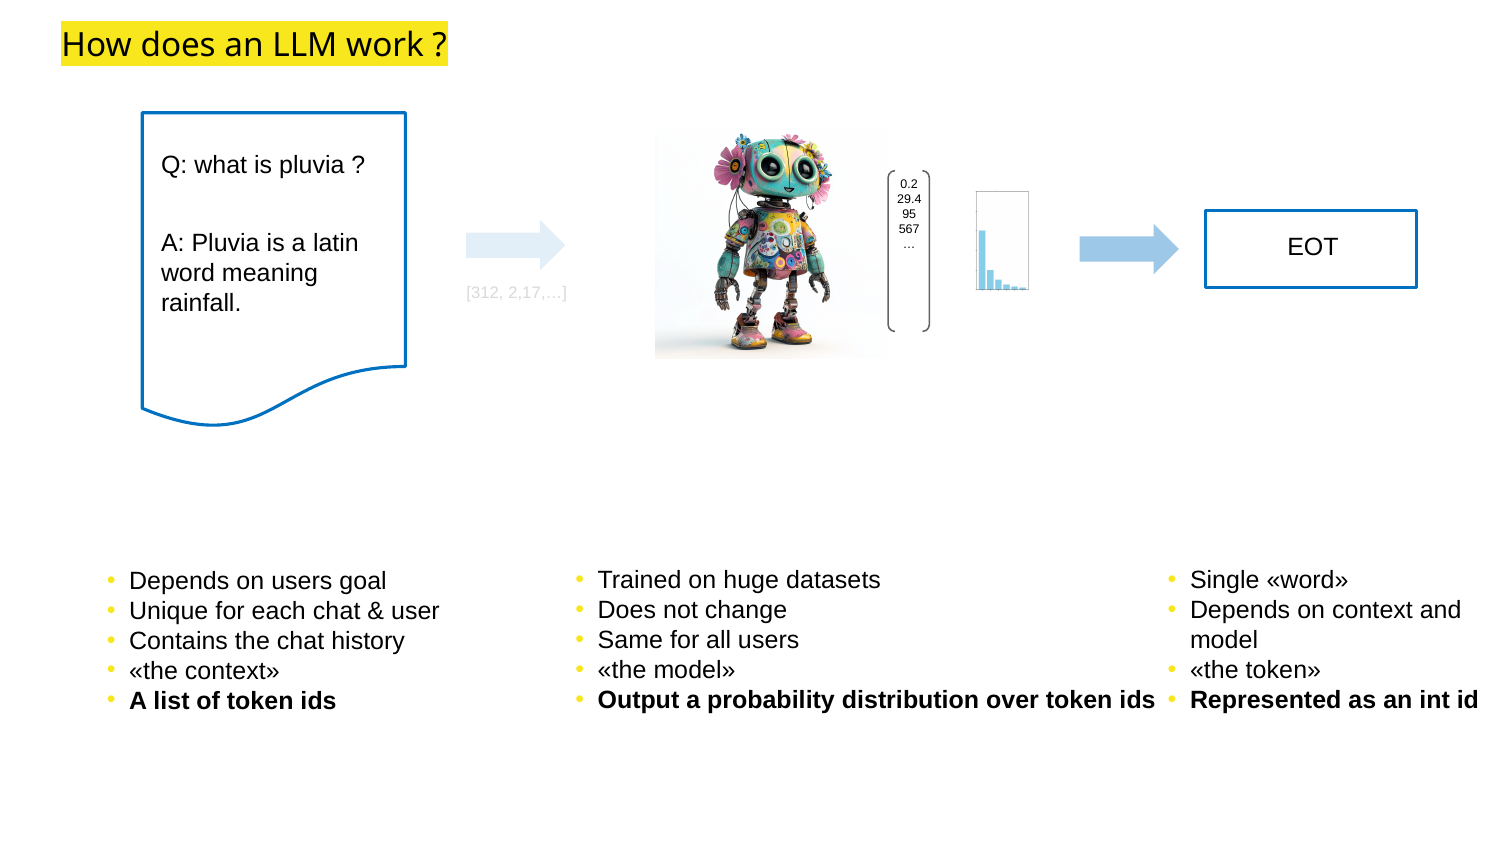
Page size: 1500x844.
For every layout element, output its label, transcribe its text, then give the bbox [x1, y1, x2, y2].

text_box Q: what is pluvia ? A: Pluvia is a latin word meaning rainfall. [161, 148, 385, 317]
picture [655, 127, 888, 168]
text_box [1079, 209, 1417, 288]
picture [655, 332, 888, 360]
text_box [140, 110, 408, 428]
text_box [96, 563, 1482, 746]
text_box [450, 168, 1031, 332]
title How does an LLM work ? [46, 7, 1463, 54]
